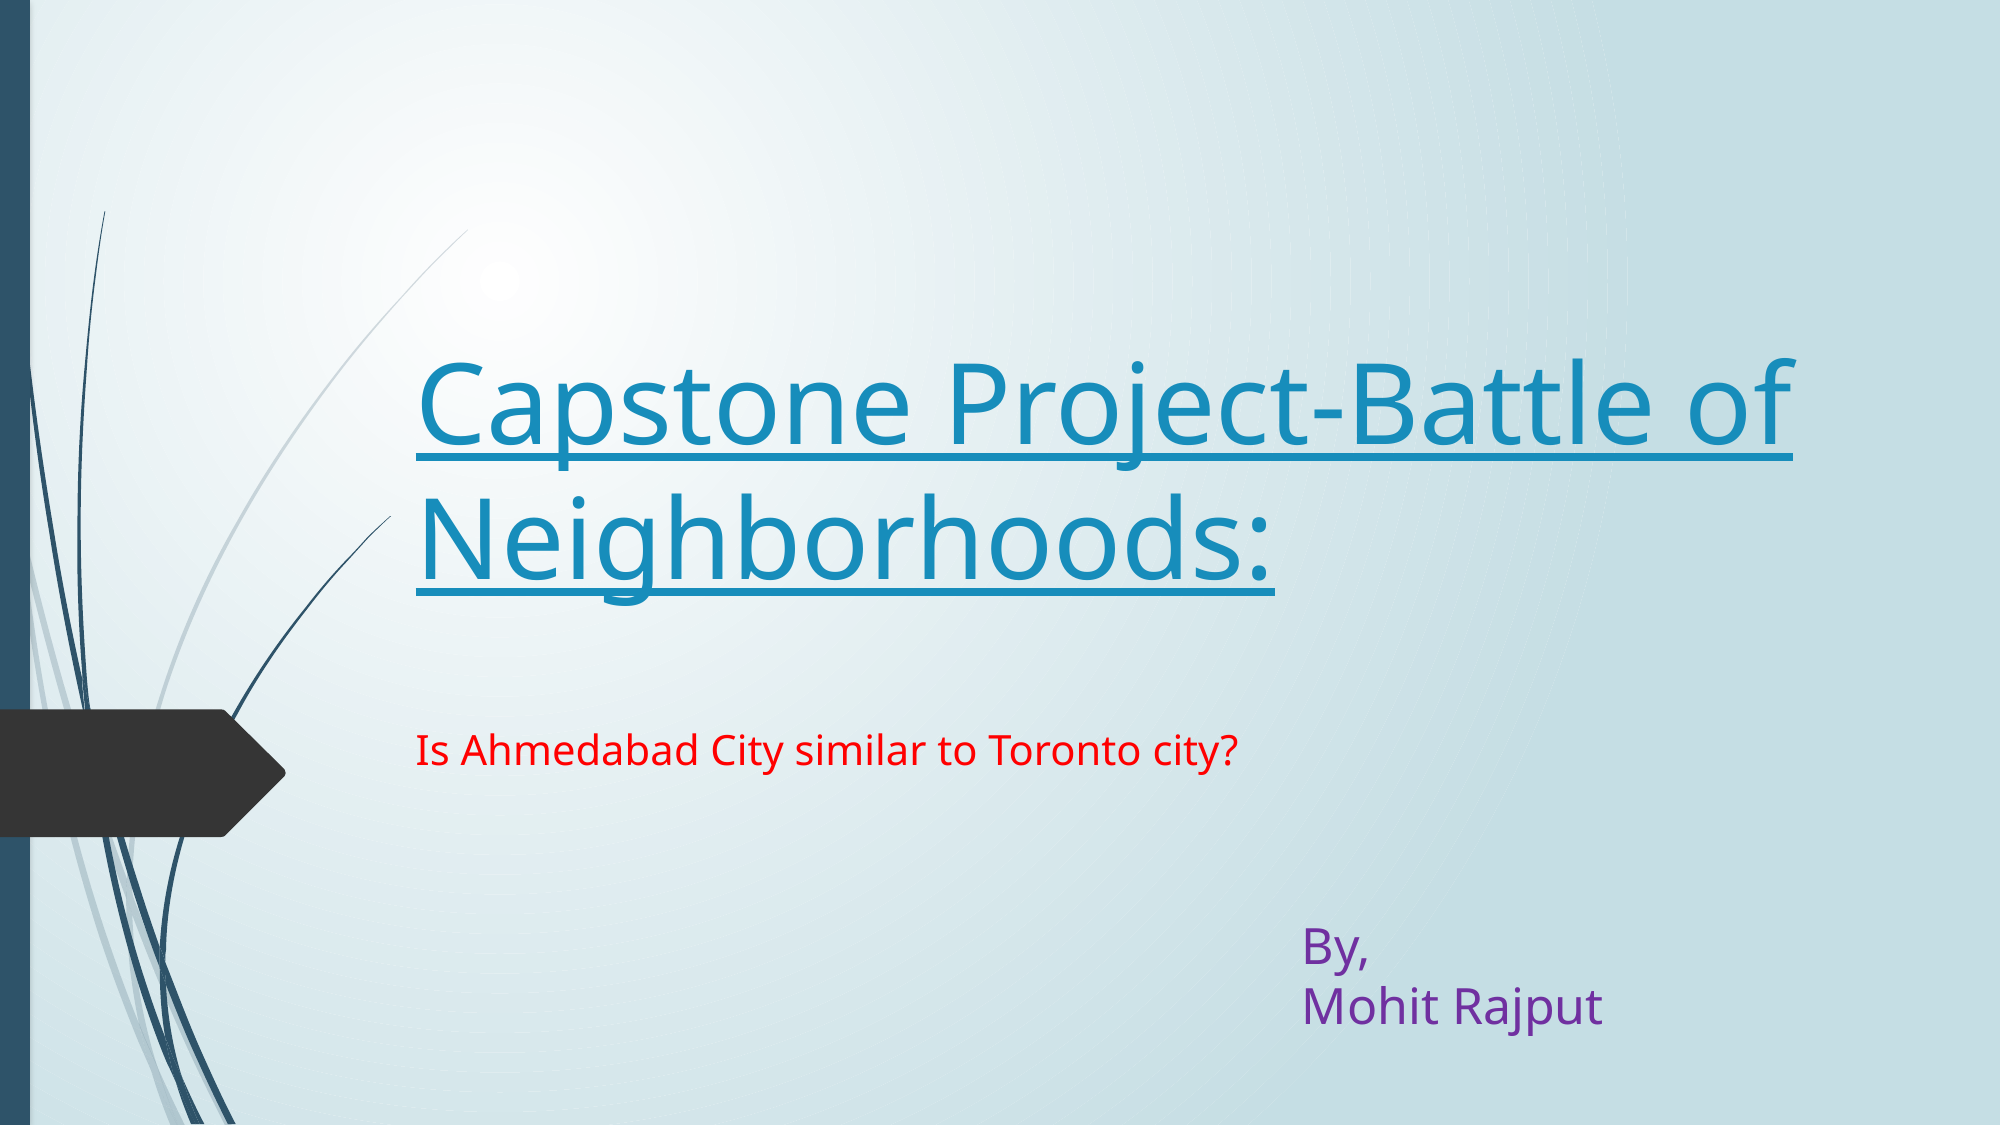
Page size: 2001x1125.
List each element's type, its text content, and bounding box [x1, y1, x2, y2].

text_box By, Mohit Rajput [1287, 907, 1864, 1042]
subtitle Is Ahmedabad City similar to Toronto city? [400, 650, 1864, 836]
title Capstone Project-Battle of Neighborhoods: [400, 238, 1864, 610]
